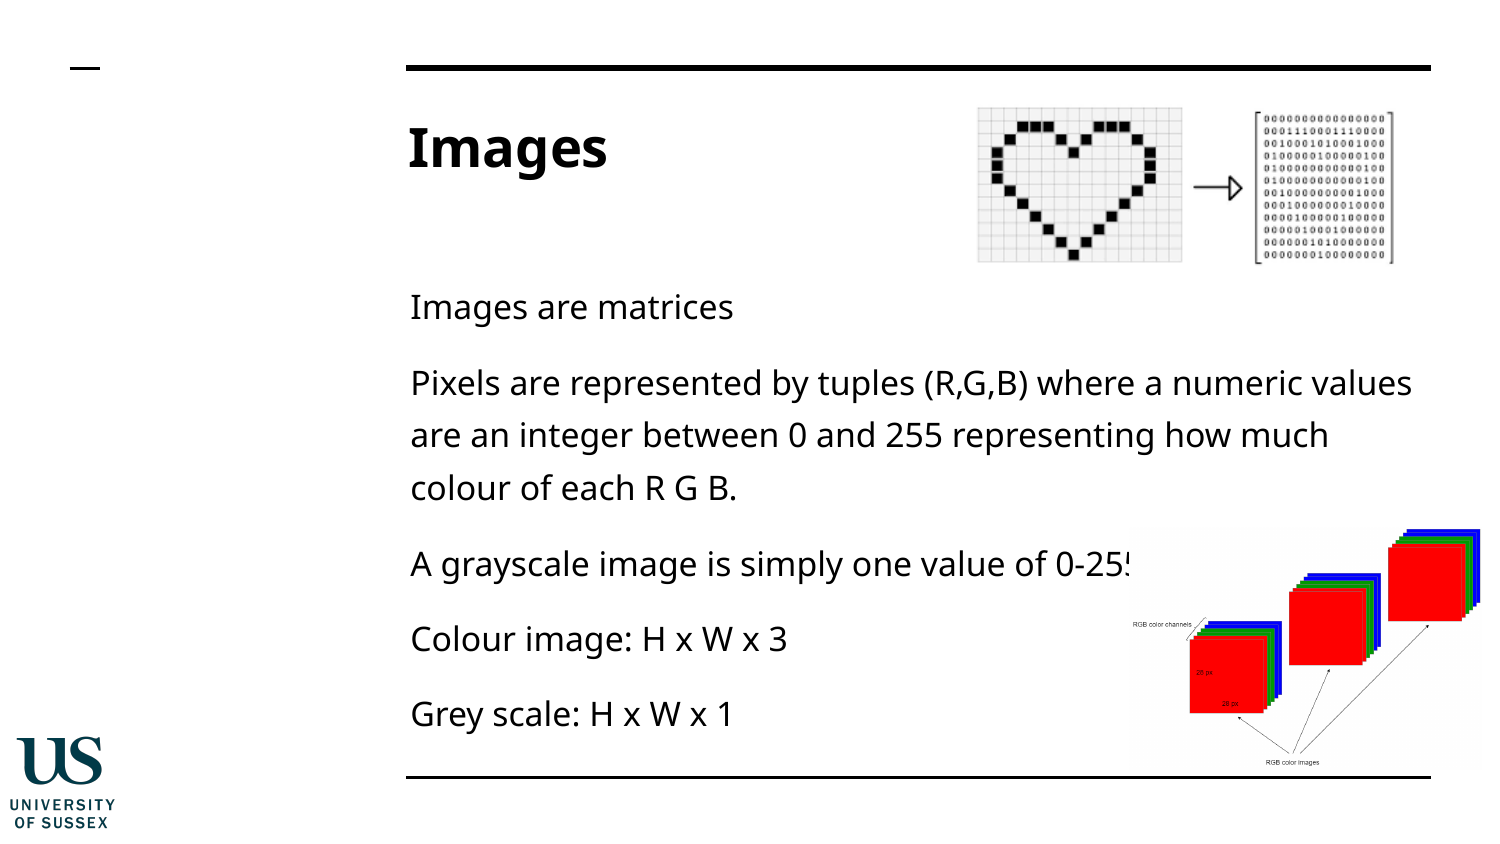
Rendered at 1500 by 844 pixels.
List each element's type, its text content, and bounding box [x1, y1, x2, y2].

picture [0, 721, 123, 844]
list Images are matrices Pixels are represented by tuples (R,G,B) where a numeric values are an integer between 0 and 255 representing how much colour of each R G B. A grayscale image is simply one value of 0-255 Colour image: H x W x 3 Grey scale: H x W x 1 [395, 261, 1433, 755]
picture [1128, 526, 1482, 770]
picture [953, 81, 1433, 288]
title Images [393, 94, 948, 199]
